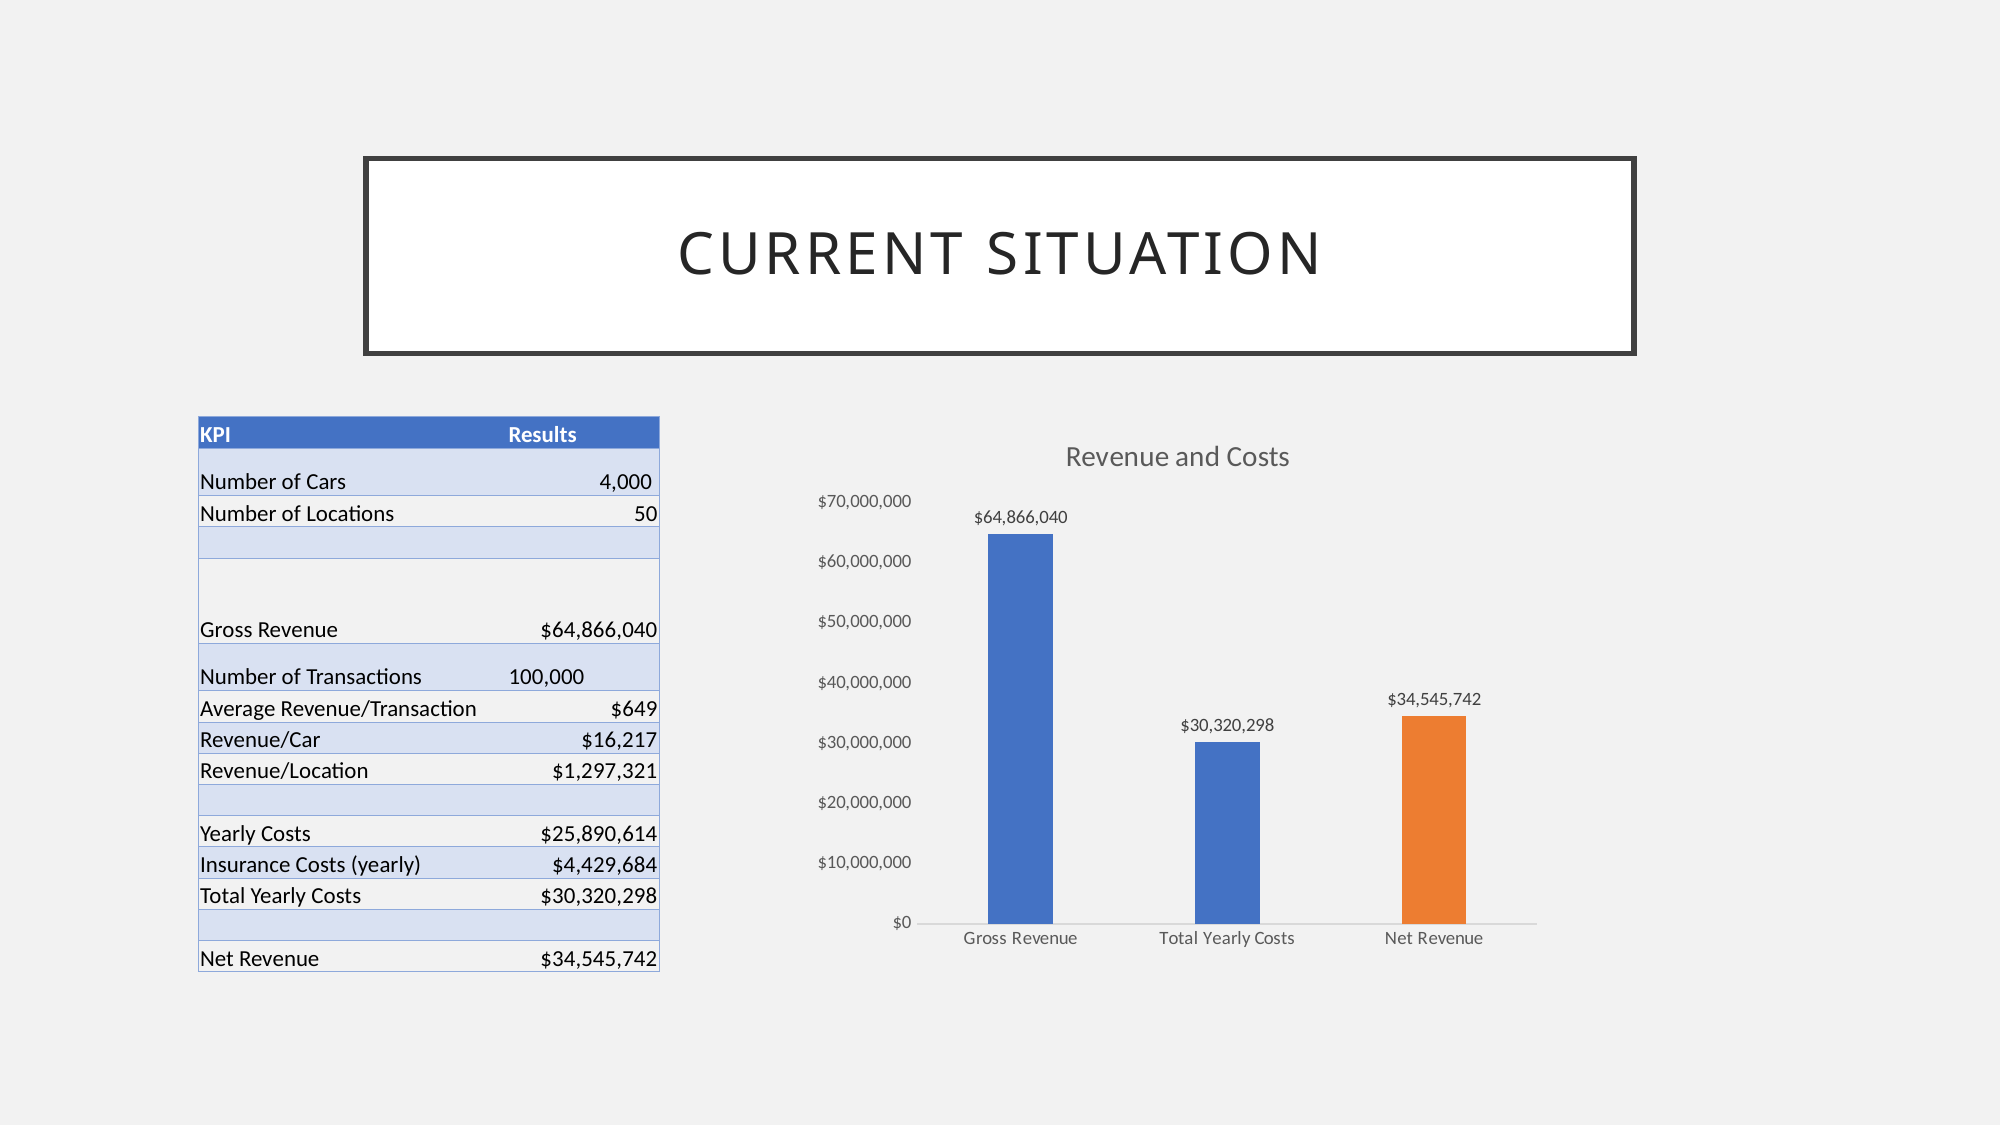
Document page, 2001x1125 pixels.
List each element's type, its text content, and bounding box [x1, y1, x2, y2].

table_cell $16,217 [507, 723, 659, 753]
table_cell Insurance Costs (yearly) [199, 847, 507, 878]
table_cell [199, 527, 507, 558]
table_cell Average Revenue/Transaction [199, 691, 507, 722]
table_cell [507, 910, 659, 940]
table_cell Number of Locations [199, 496, 507, 526]
table_cell Revenue/Car [199, 723, 507, 753]
table_cell Gross Revenue [199, 559, 507, 643]
title Current situation [363, 156, 1637, 356]
table_cell $25,890,614 [507, 816, 659, 846]
table_cell 100,000 [507, 644, 659, 690]
table_cell 50 [507, 496, 659, 526]
table_cell [199, 910, 507, 940]
table_cell [199, 785, 507, 815]
table_cell Total Yearly Costs [199, 879, 507, 909]
table_cell [507, 785, 659, 815]
table_cell $649 [507, 691, 659, 722]
table_cell Number of Transactions [199, 644, 507, 690]
chart [802, 416, 1553, 960]
table_cell $34,545,742 [507, 941, 659, 971]
table_cell Net Revenue [199, 941, 507, 971]
table_cell [507, 527, 659, 558]
table_header Results [507, 417, 659, 448]
table_cell Revenue/Location [199, 754, 507, 784]
table_cell 4,000 [507, 449, 659, 495]
table_header KPI [199, 417, 507, 448]
table_cell Number of Cars [199, 449, 507, 495]
table_cell $64,866,040 [507, 559, 659, 643]
table_cell Yearly Costs [199, 816, 507, 846]
table_cell $30,320,298 [507, 879, 659, 909]
table_cell $4,429,684 [507, 847, 659, 878]
table_cell $1,297,321 [507, 754, 659, 784]
